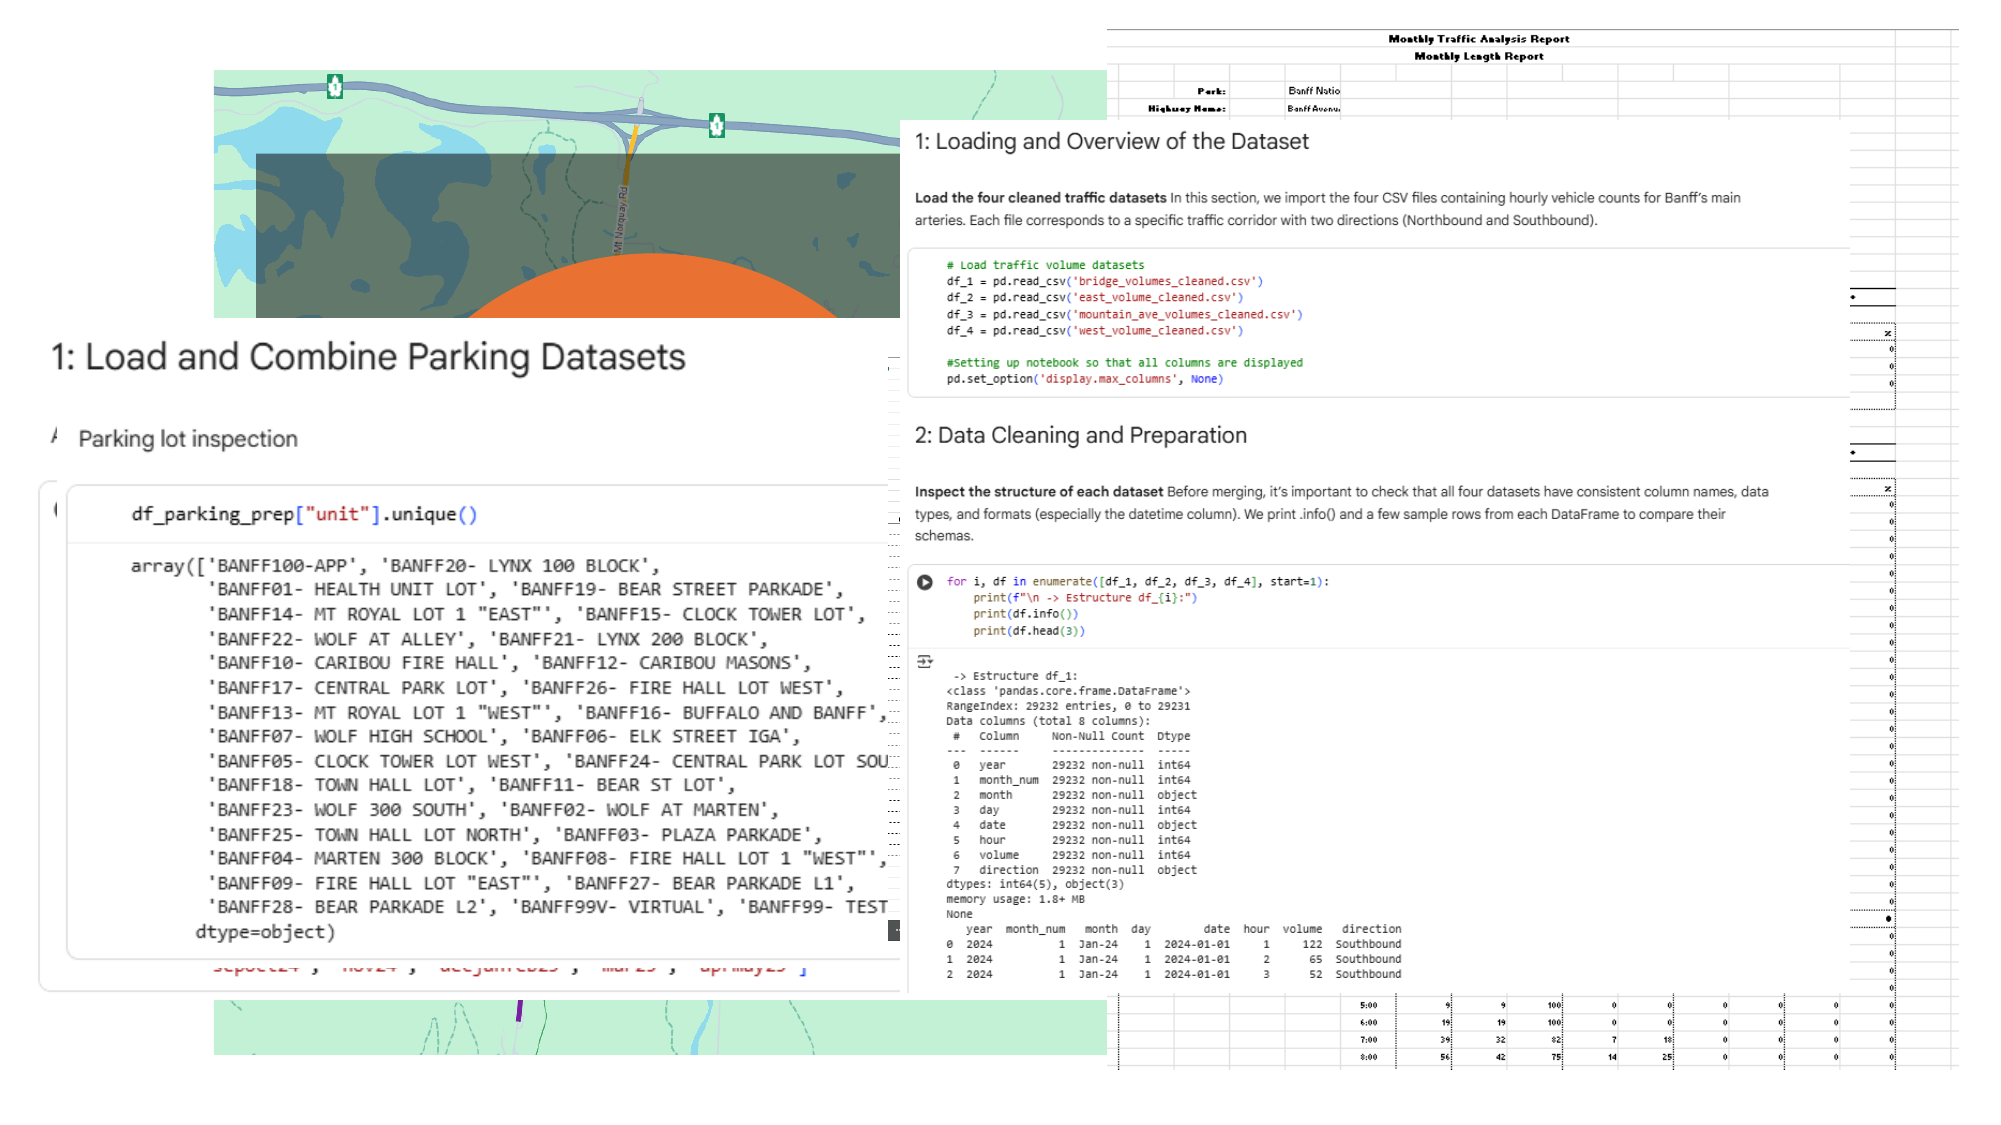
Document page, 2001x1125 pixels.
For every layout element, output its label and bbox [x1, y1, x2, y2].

text_box [255, 153, 899, 317]
picture [25, 29, 1959, 1070]
